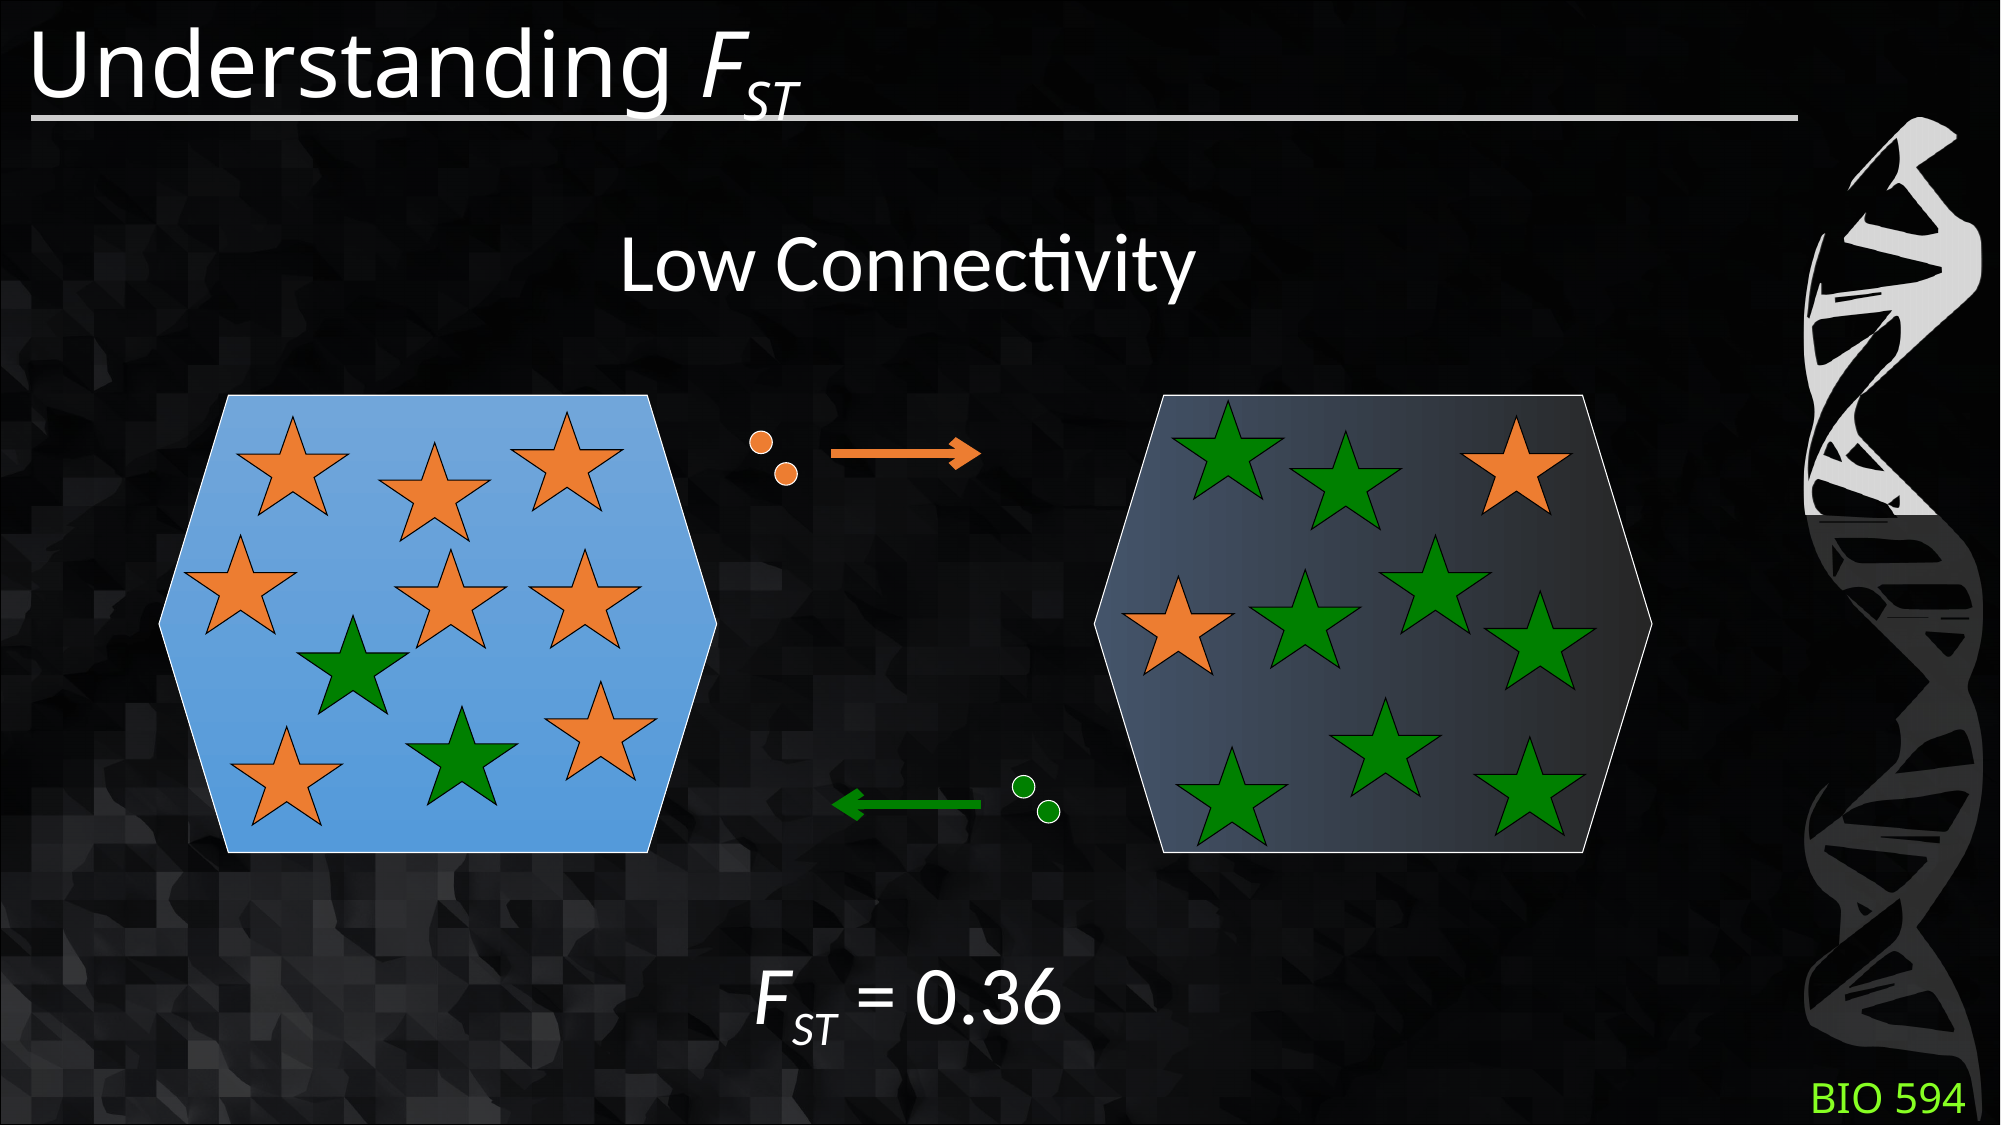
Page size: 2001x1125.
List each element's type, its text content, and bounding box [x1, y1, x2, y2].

text_box [1482, 589, 1598, 691]
text_box [1011, 774, 1036, 799]
text_box Low Connectivity [536, 200, 1281, 316]
text_box FST = 0.36 [536, 933, 1281, 1063]
text_box [527, 547, 643, 650]
text_box [235, 415, 351, 517]
text_box [1378, 533, 1493, 635]
text_box [393, 547, 509, 650]
text_box [404, 704, 520, 807]
text_box [1459, 414, 1574, 516]
text_box [543, 679, 659, 782]
text_box [1328, 696, 1443, 798]
text_box [1288, 429, 1404, 531]
text_box [749, 430, 773, 455]
text_box [774, 462, 798, 486]
text_box [1170, 399, 1286, 501]
text_box [295, 613, 411, 716]
text_box [183, 533, 298, 635]
text_box [1036, 799, 1061, 824]
text_box BIO 594 [1777, 1069, 1970, 1125]
picture [1, 1, 1999, 1124]
text_box [1121, 574, 1236, 676]
text_box [1472, 735, 1588, 837]
text_box [1247, 568, 1363, 670]
title Understanding FST [11, 0, 1737, 218]
text_box [1093, 394, 1653, 854]
text_box [1174, 745, 1290, 847]
text_box [229, 725, 344, 827]
text_box [158, 394, 718, 854]
text_box [509, 410, 625, 512]
text_box [377, 441, 492, 543]
